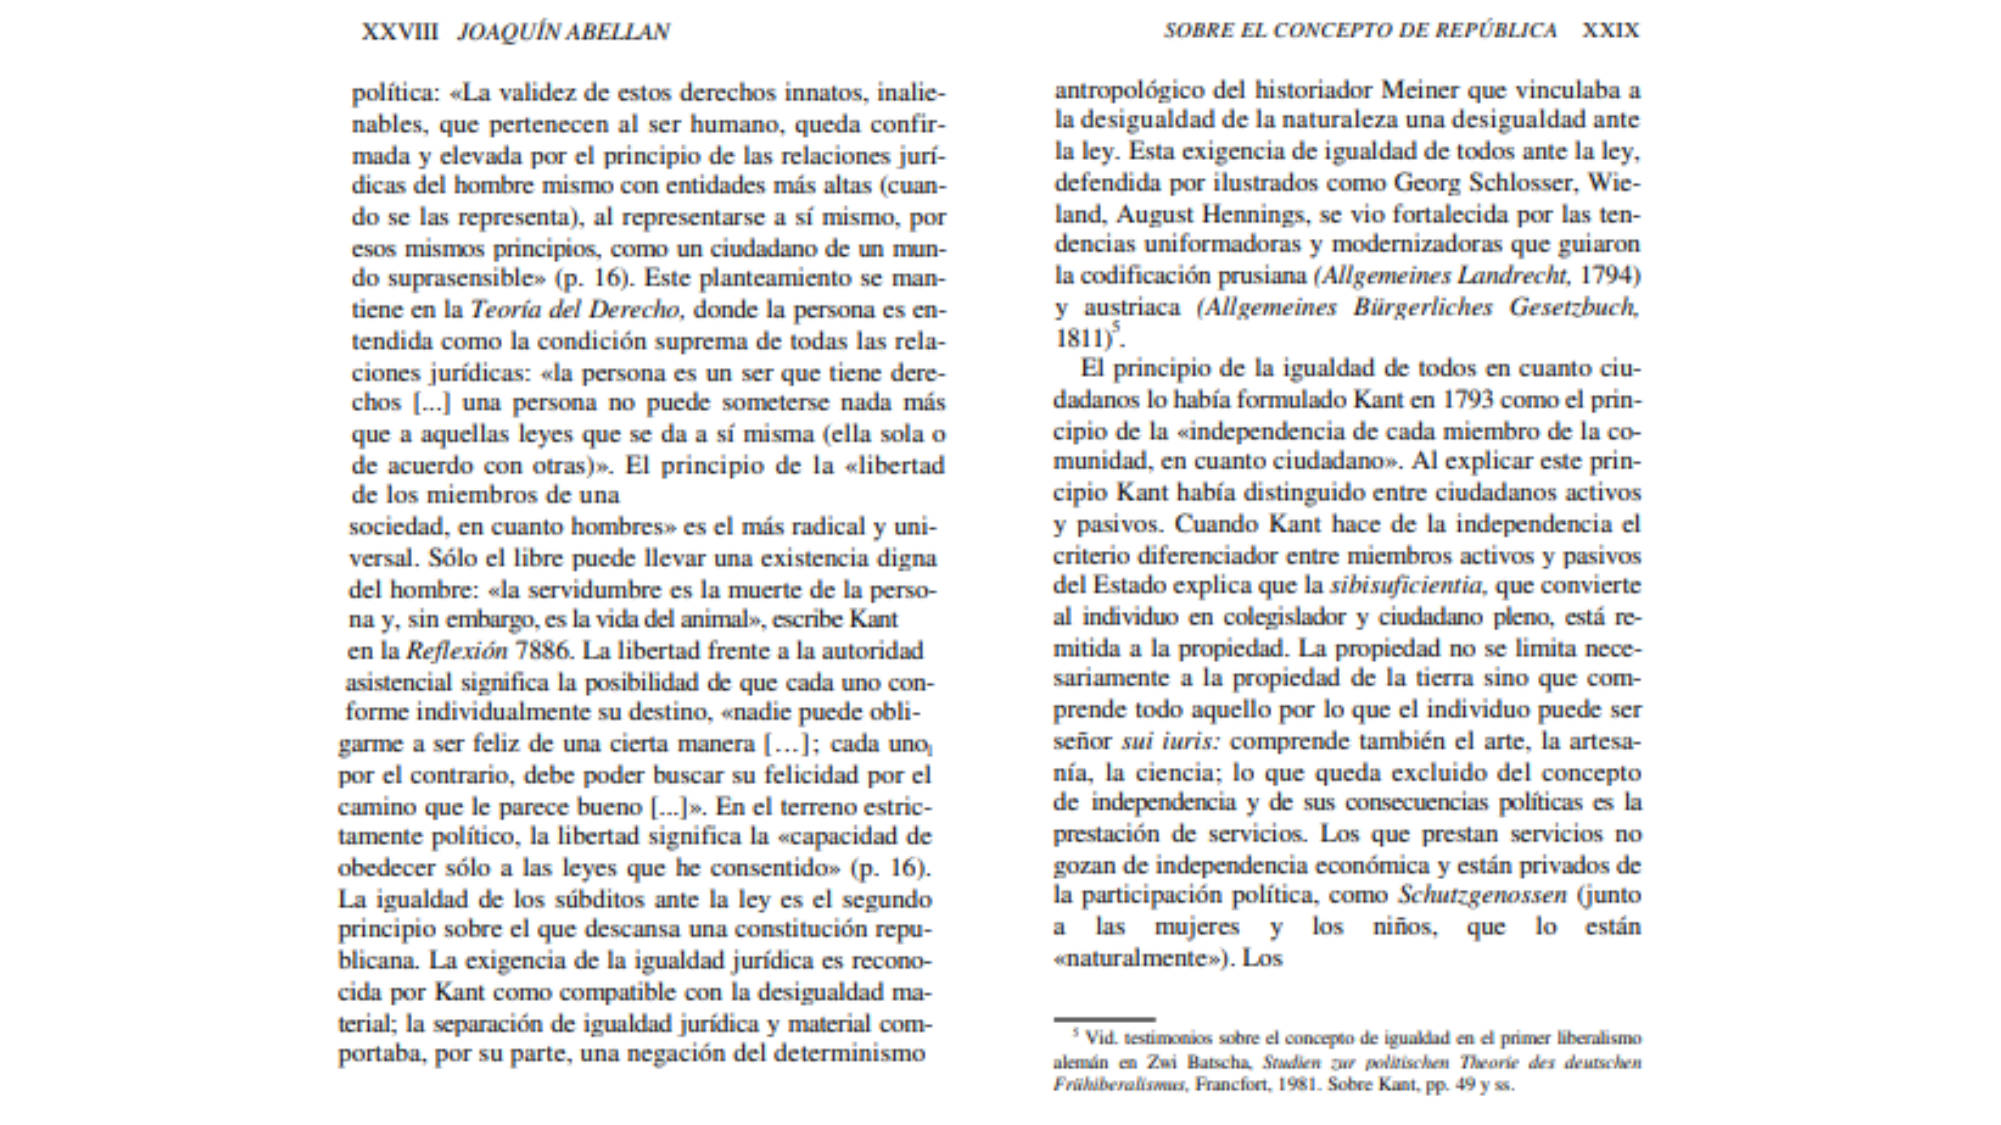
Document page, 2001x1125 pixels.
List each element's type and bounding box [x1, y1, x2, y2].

picture [334, 0, 1666, 1118]
